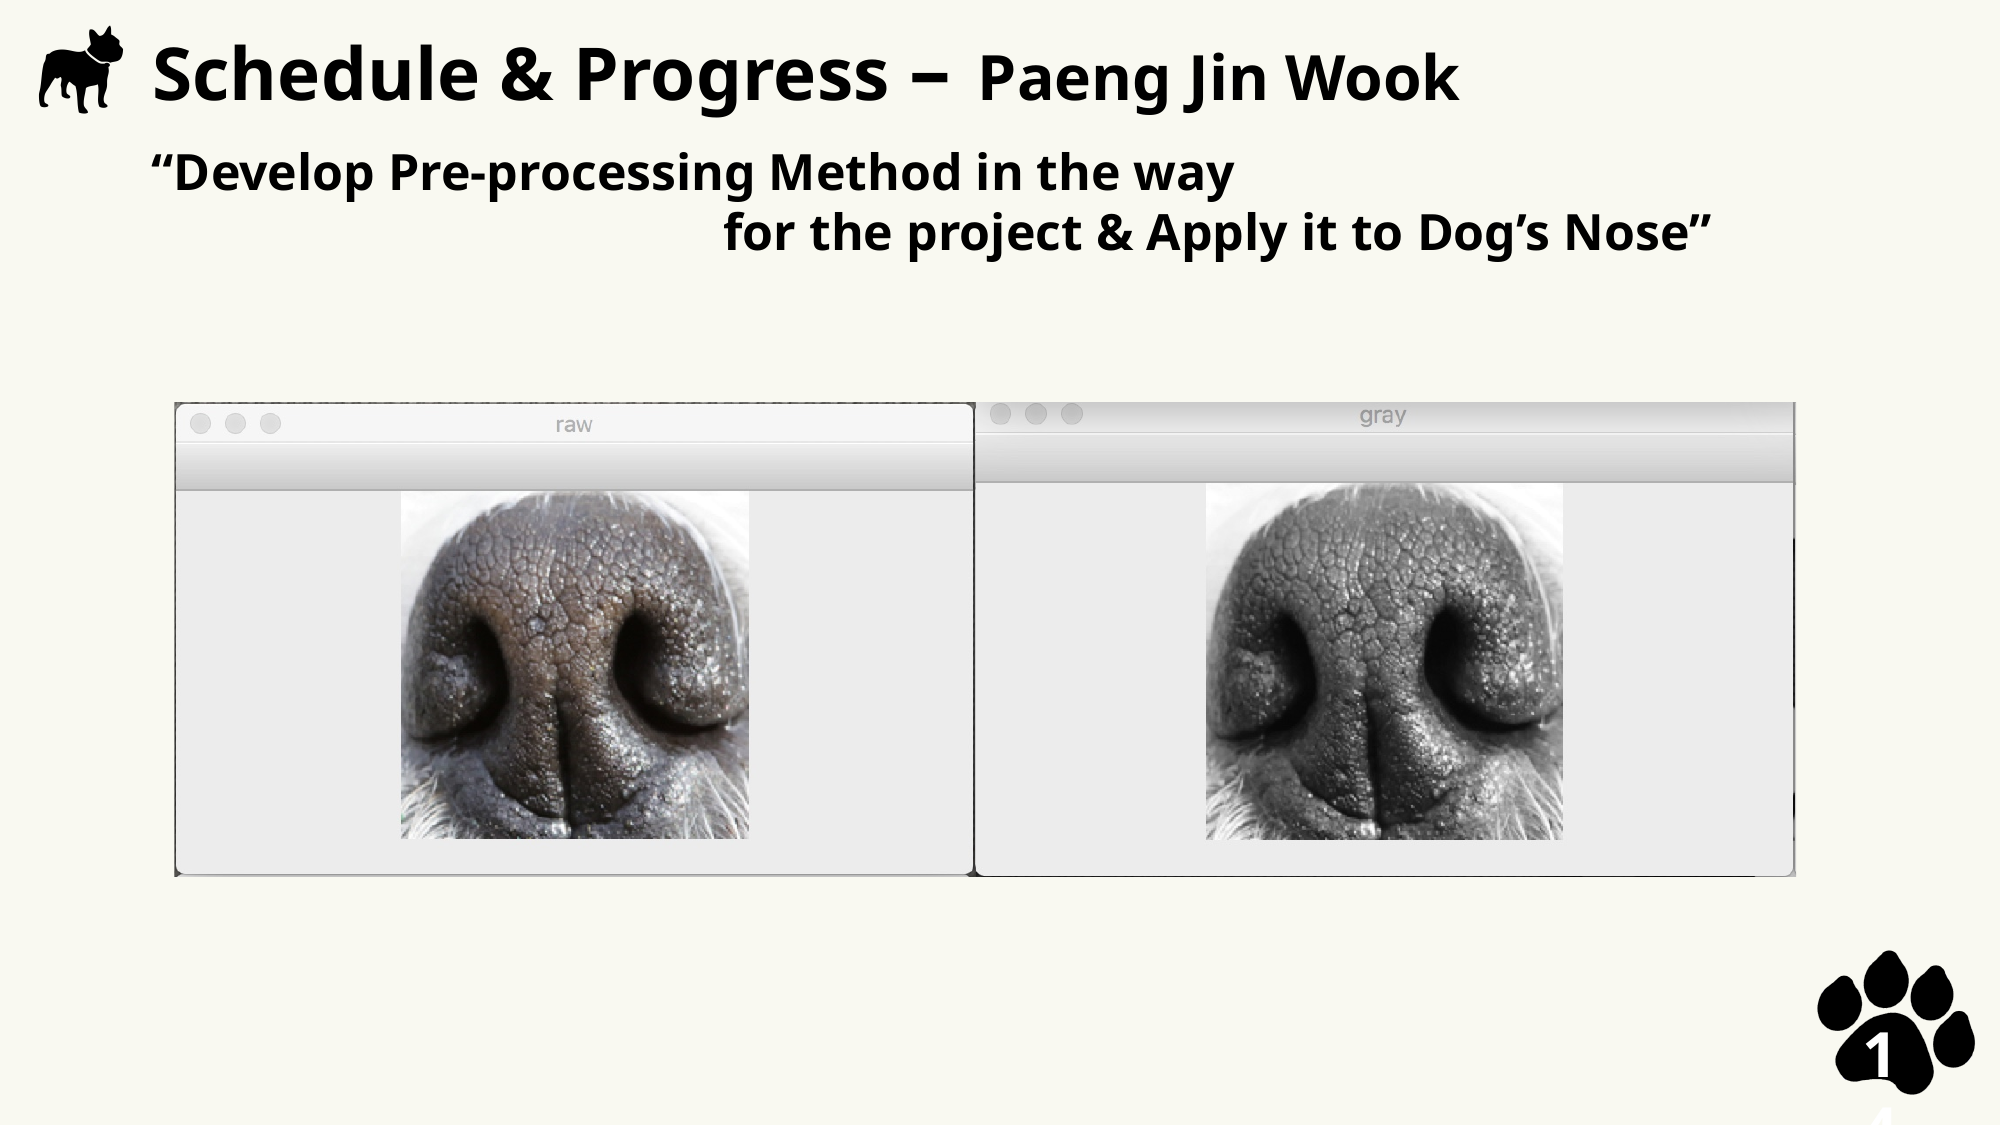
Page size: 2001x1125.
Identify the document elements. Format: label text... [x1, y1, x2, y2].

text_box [1788, 922, 2000, 1125]
picture [25, 13, 138, 126]
text_box “Develop Pre-processing Method in the way for the project & Apply it to Dog’s Nose” [136, 133, 1977, 268]
picture [174, 402, 1797, 877]
title Schedule & Progress – Paeng Jin Wook [144, 0, 1514, 133]
